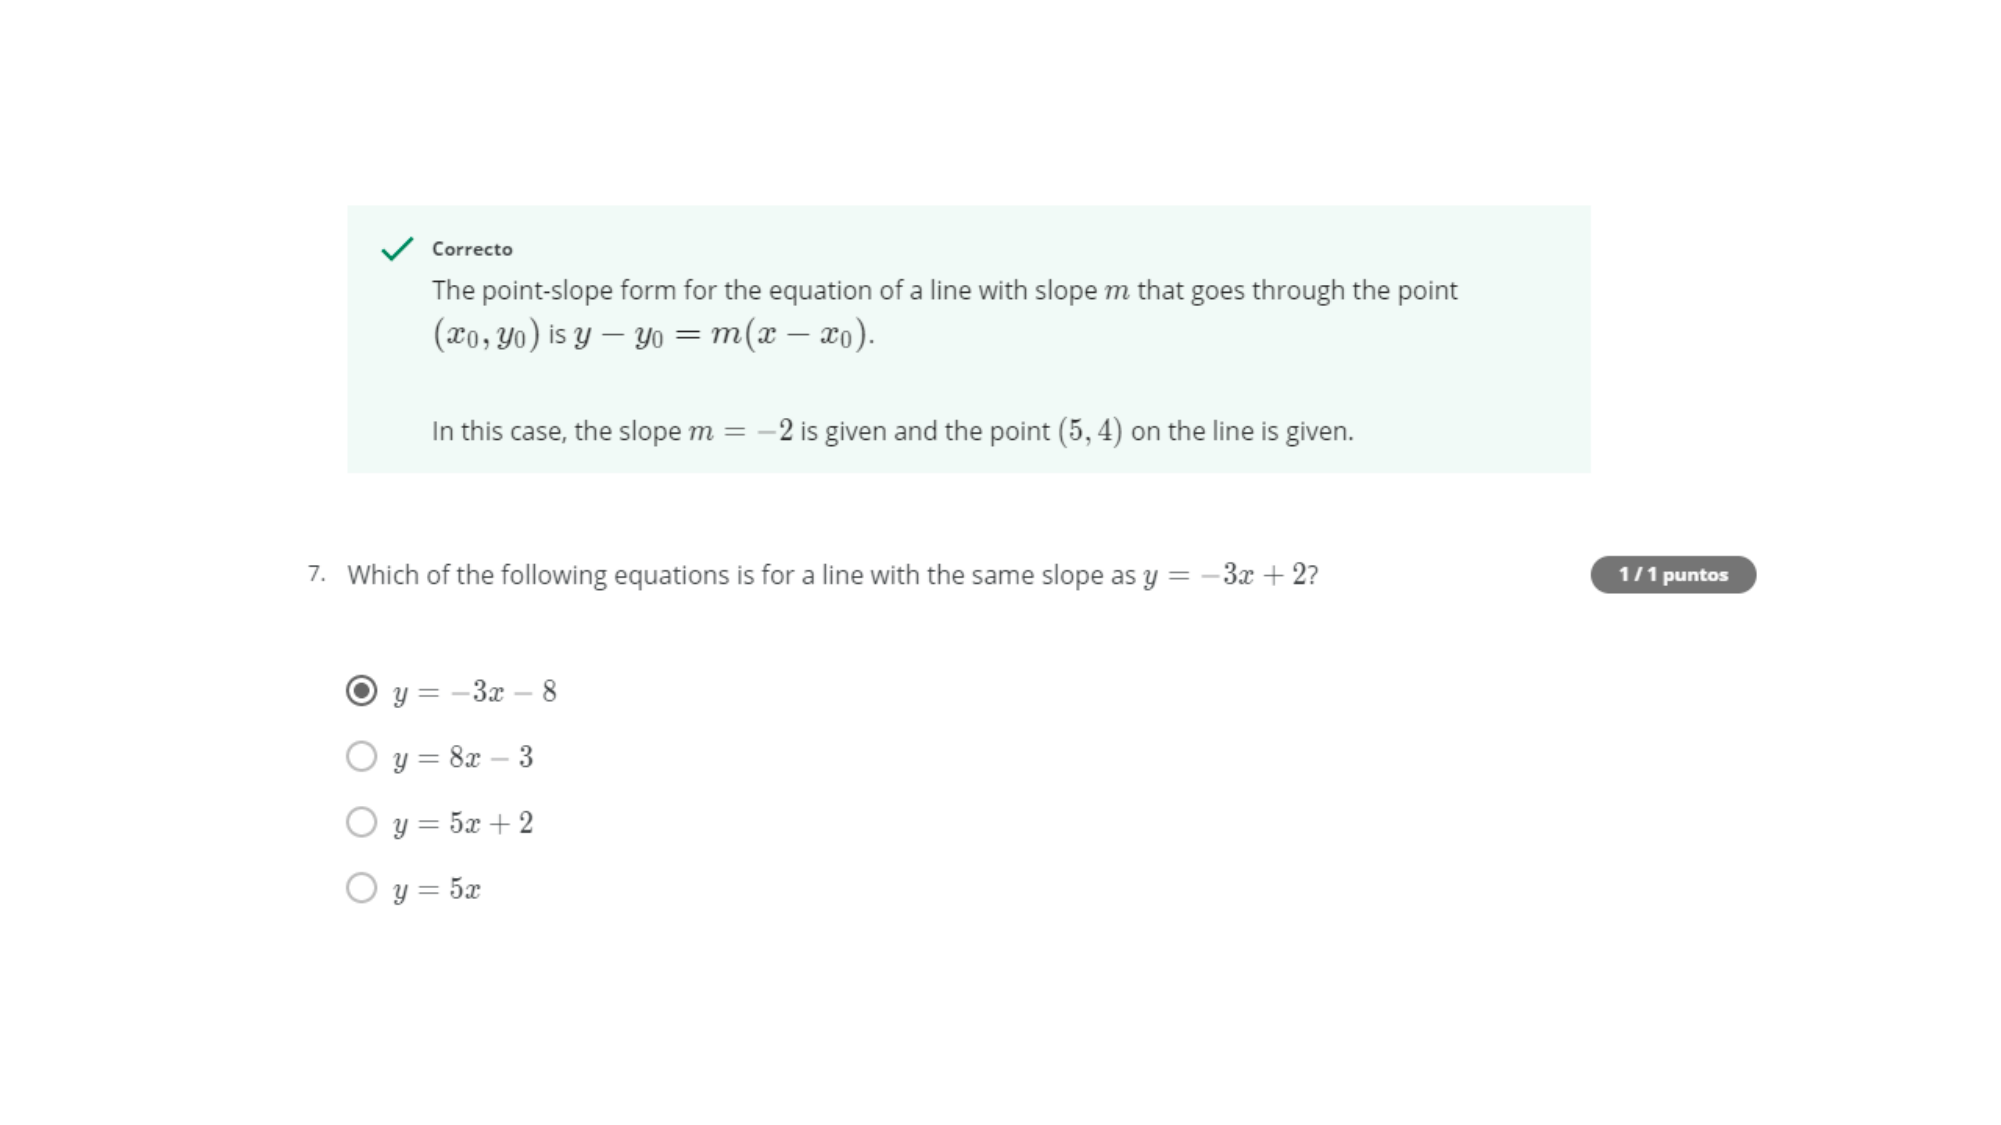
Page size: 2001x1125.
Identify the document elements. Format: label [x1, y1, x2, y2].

picture [229, 187, 1771, 938]
